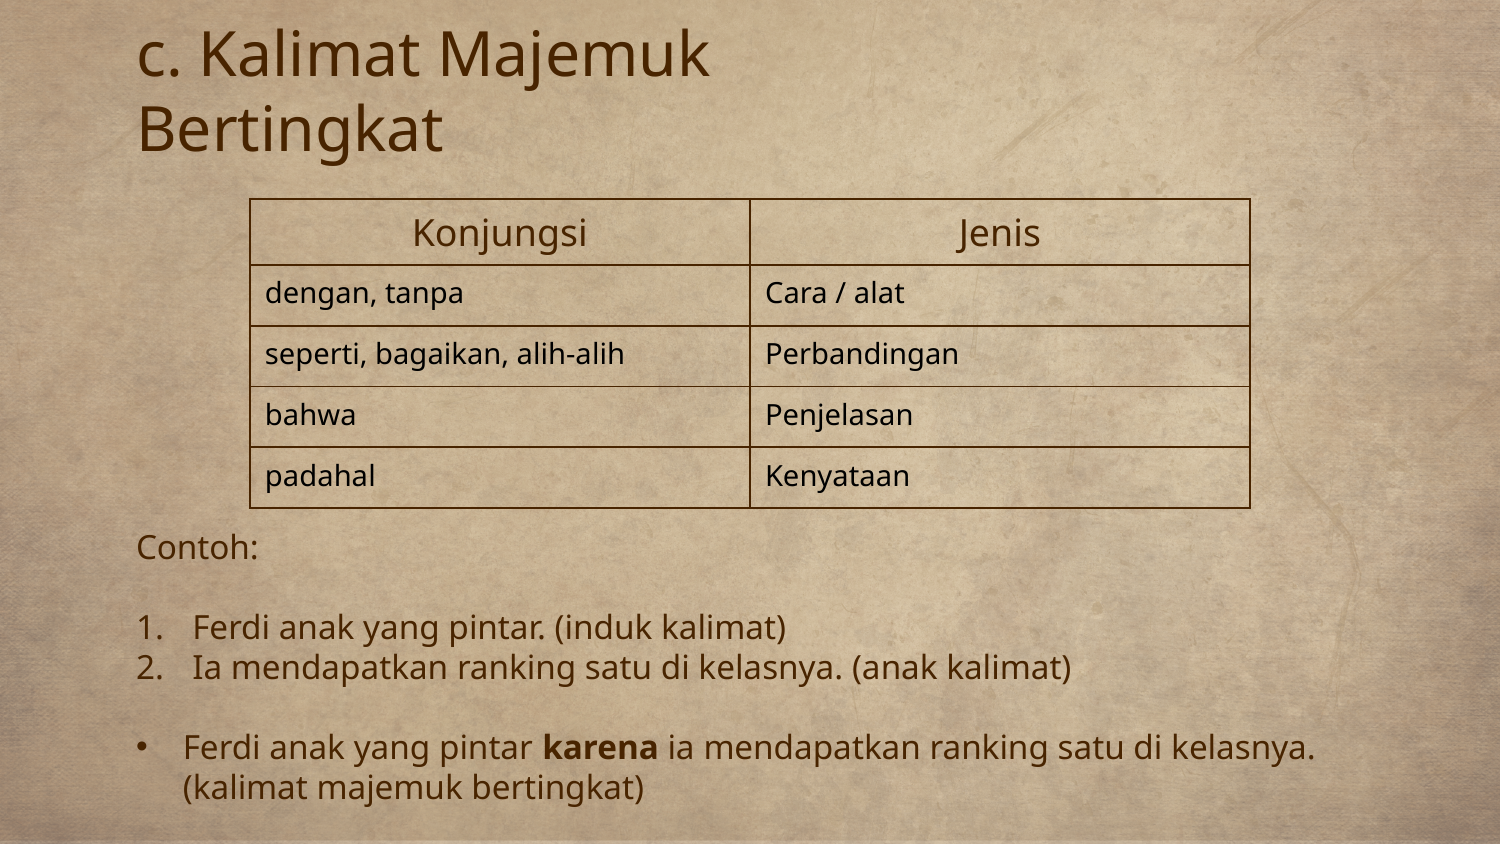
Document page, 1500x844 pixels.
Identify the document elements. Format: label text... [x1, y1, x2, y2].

picture [0, 0, 1500, 844]
table_cell Penjelasan [751, 387, 1249, 446]
table_cell dengan, tanpa [251, 266, 749, 325]
table_header Jenis [751, 200, 1249, 264]
table_header Konjungsi [251, 200, 749, 264]
table_cell seperti, bagaikan, alih-alih [251, 327, 749, 386]
table_cell Kenyataan [751, 448, 1249, 507]
table_cell Perbandingan [751, 327, 1249, 386]
table_cell padahal [251, 448, 749, 507]
table_cell bahwa [251, 387, 749, 446]
table_cell Cara / alat [751, 266, 1249, 325]
title c. Kalimat Majemuk Bertingkat [120, 45, 877, 132]
subtitle Contoh: Ferdi anak yang pintar. (induk kalimat) Ia mendapatkan ranking satu di kelasnya. (anak kalimat) Ferdi anak yang pintar karena ia mendapatkan ranking satu di kelasnya. (kalimat majemuk bertingkat) [121, 511, 1453, 757]
